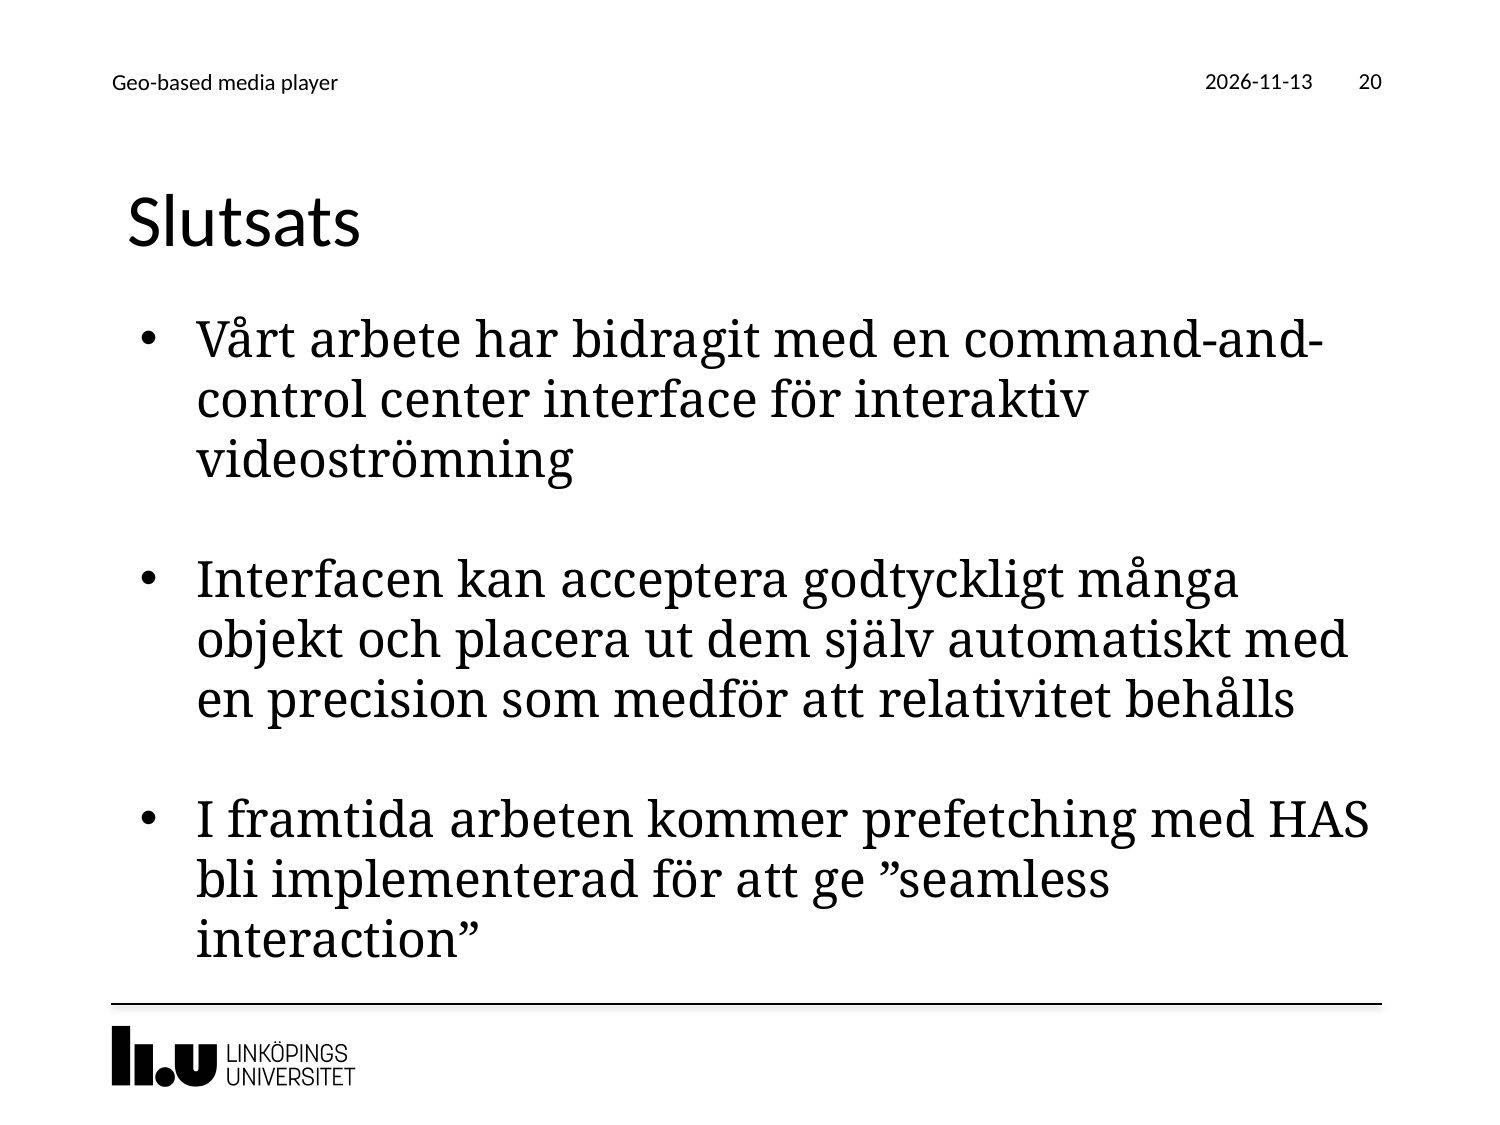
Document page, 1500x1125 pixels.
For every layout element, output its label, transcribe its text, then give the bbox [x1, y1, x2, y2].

slide_number 20 [1306, 59, 1397, 103]
picture [93, 1007, 374, 1104]
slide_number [1092, 59, 1306, 103]
footer Geo-based media player [97, 59, 1055, 103]
text_box Vårt arbete har bidragit med en command-and-control center interface för interaktiv videoströmning Interfacen kan acceptera godtyckligt många objekt och placera ut dem själv automatiskt med en precision som medför att relativitet behålls I framtida arbeten kommer prefetching med HAS bli implementerad för att ge ”seamless interaction” [125, 300, 1397, 975]
title Slutsats [112, 163, 1382, 301]
